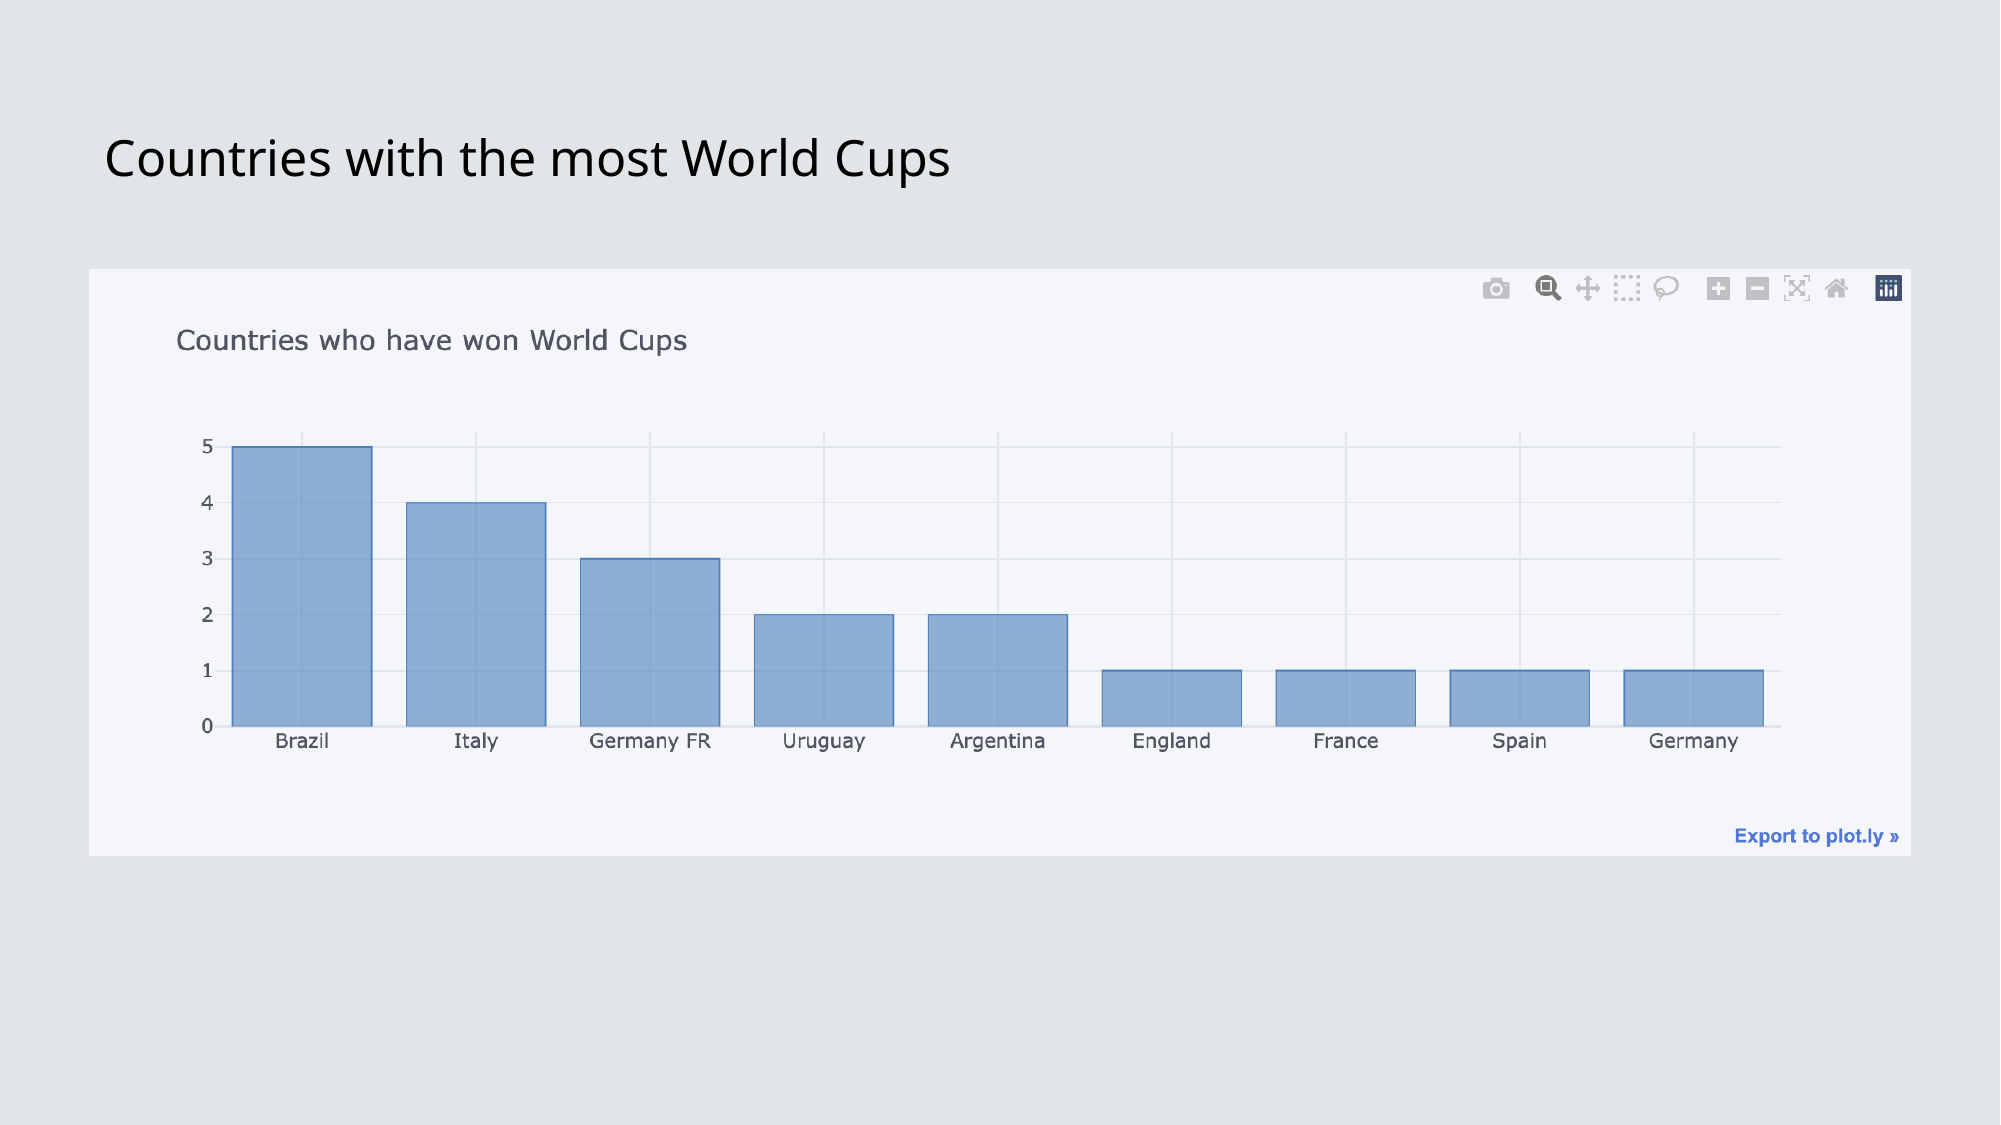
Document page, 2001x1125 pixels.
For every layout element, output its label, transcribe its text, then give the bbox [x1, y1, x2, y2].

picture [89, 269, 1911, 856]
text_box Countries with the most World Cups [89, 118, 1192, 194]
